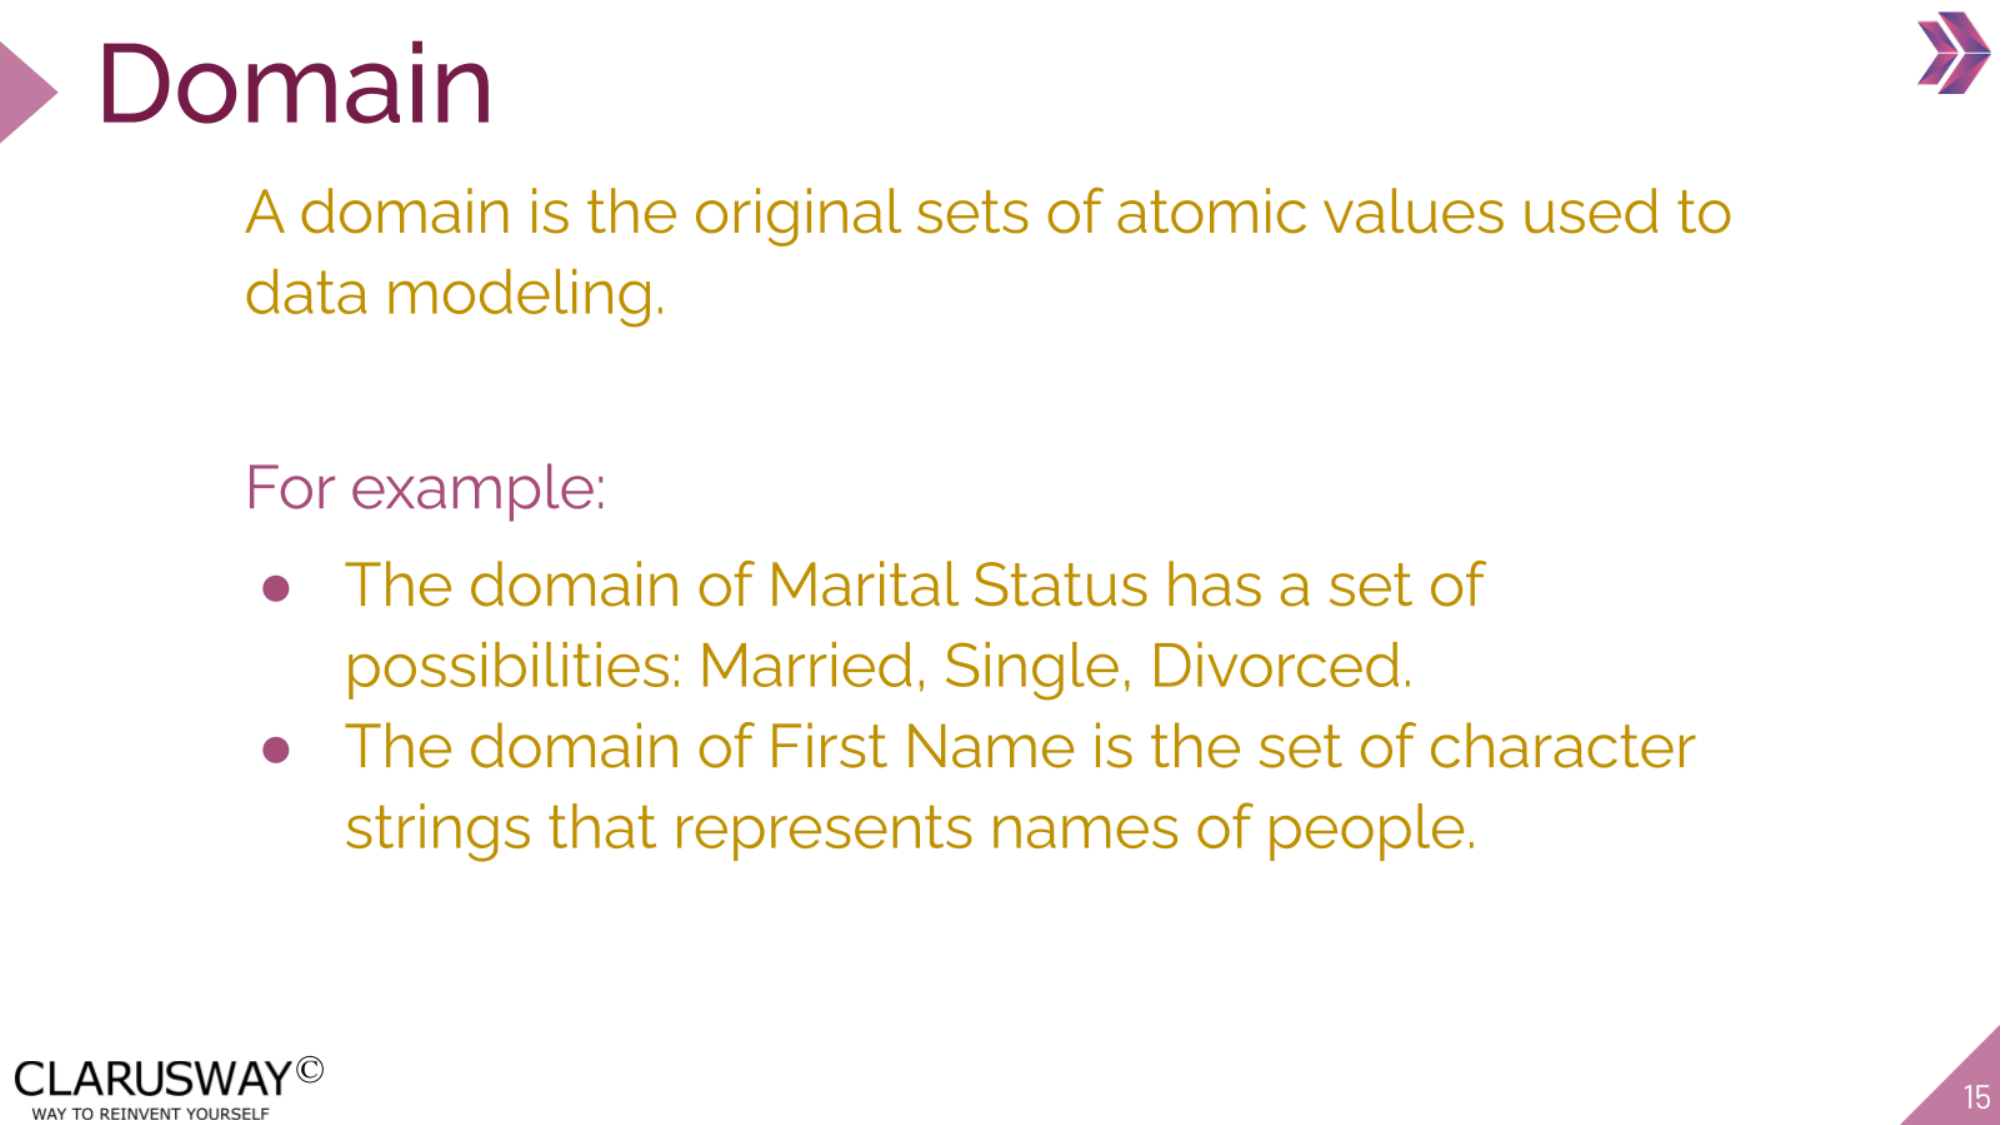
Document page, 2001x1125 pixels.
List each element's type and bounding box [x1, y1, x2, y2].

list [0, 0, 2000, 1125]
